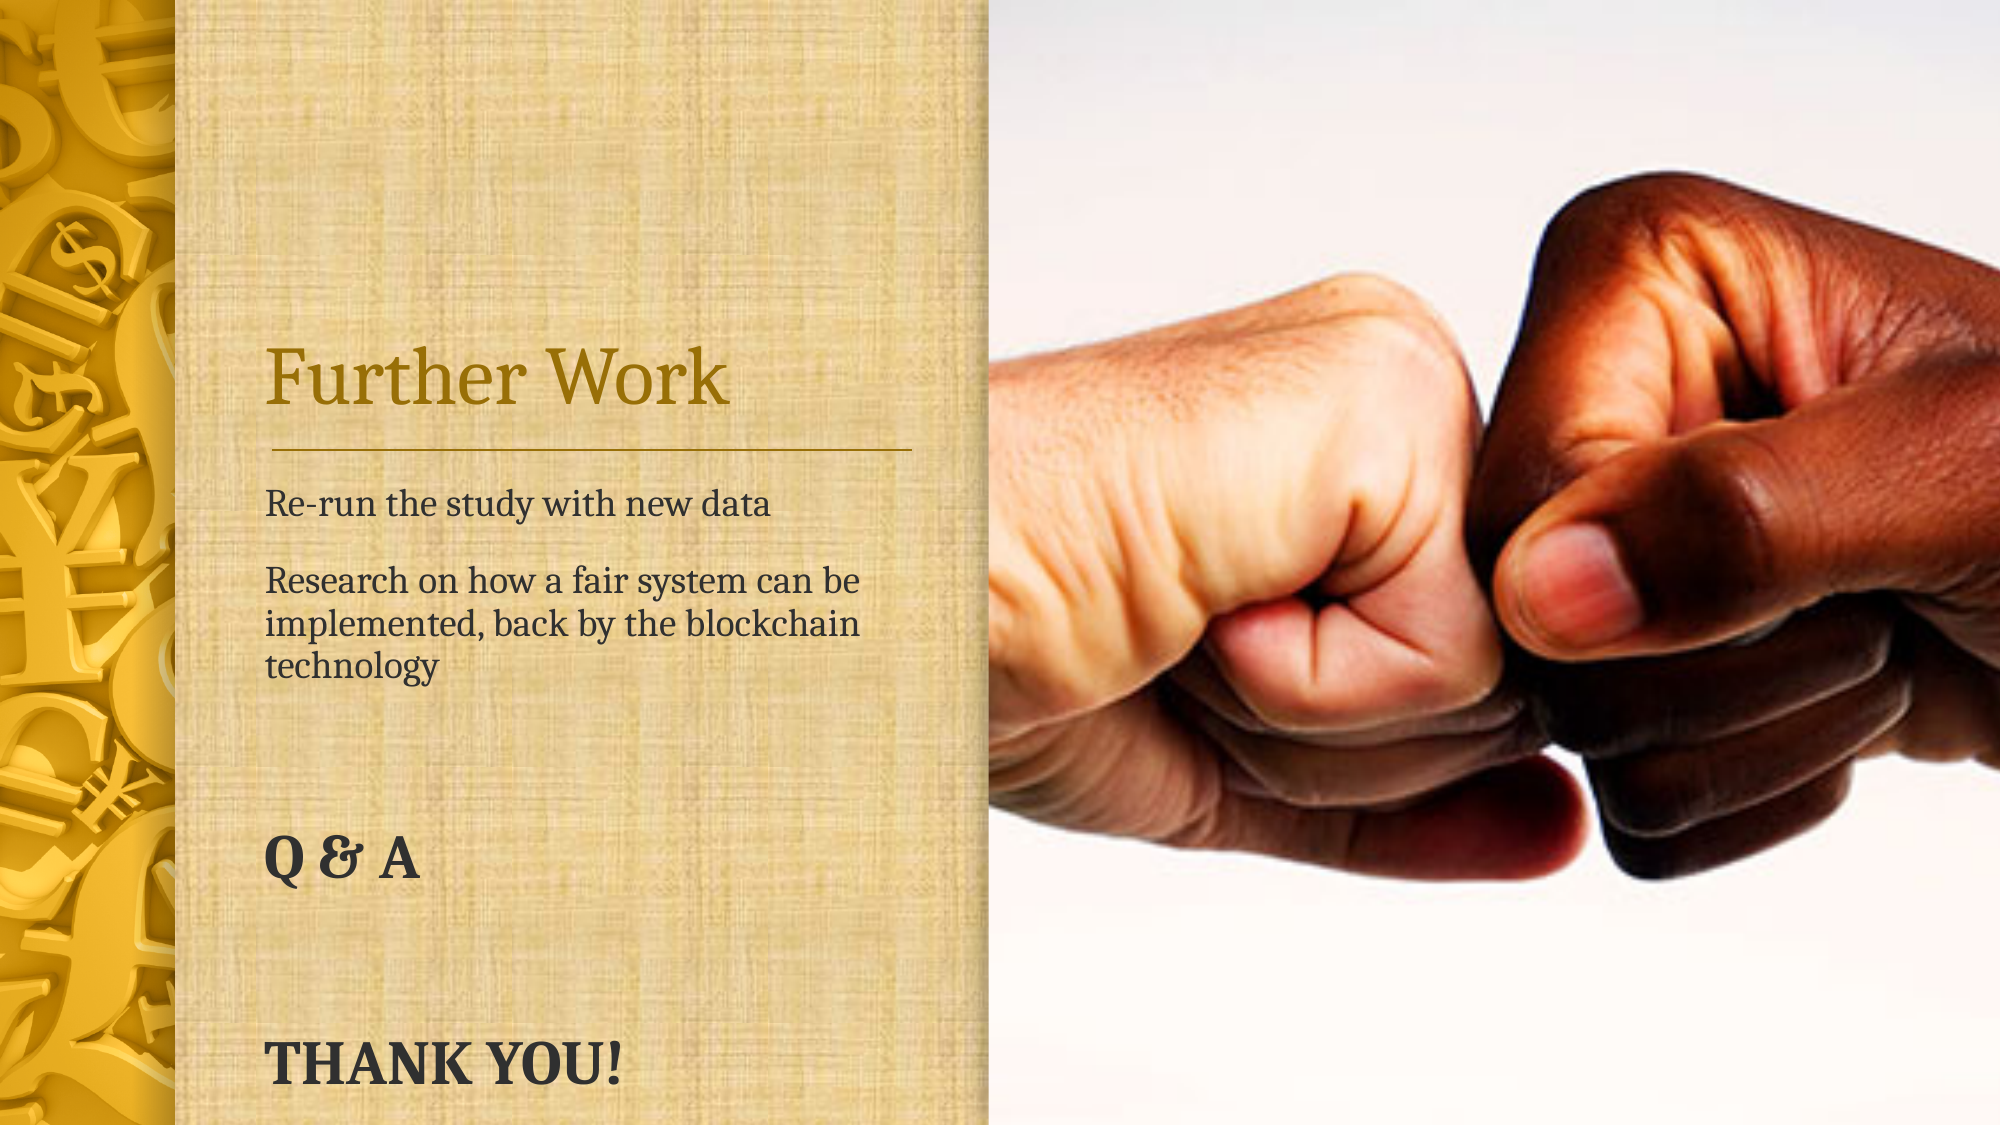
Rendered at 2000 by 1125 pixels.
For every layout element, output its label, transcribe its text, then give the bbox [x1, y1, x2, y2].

title Further Work [249, 112, 925, 429]
list Re-run the study with new data Research on how a fair system can be implemented, back by the blockchain technology Q & A THANK YOU! [249, 474, 925, 1106]
picture [0, 0, 2000, 1125]
